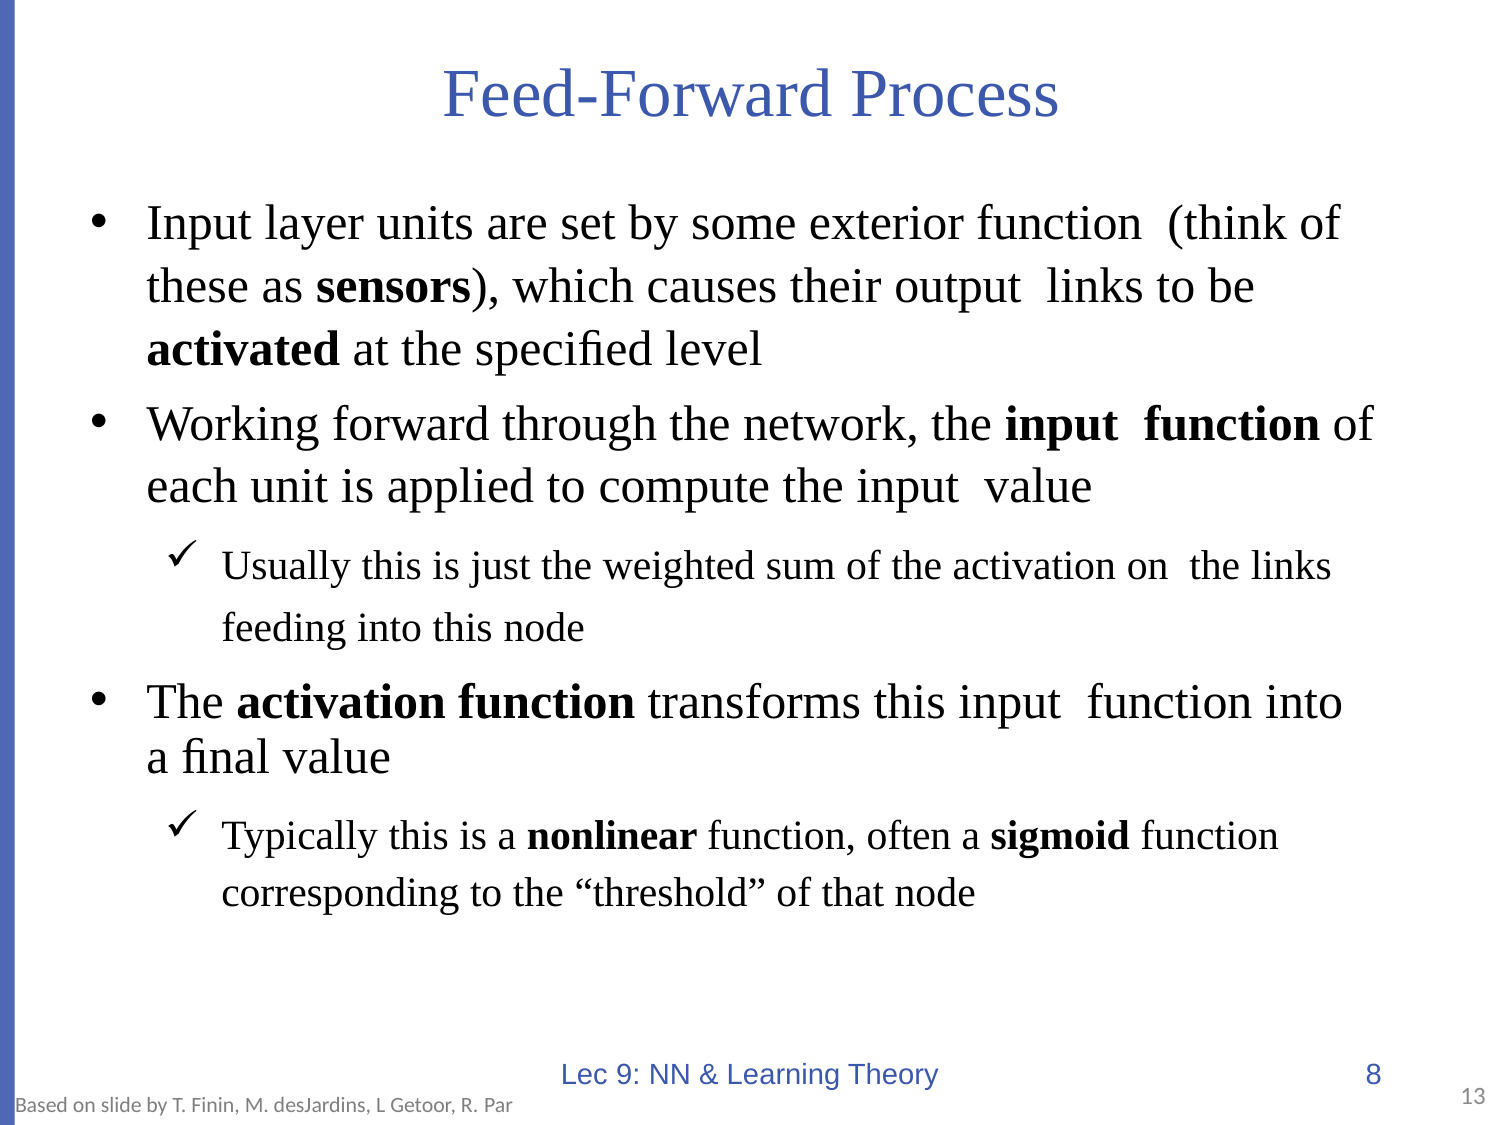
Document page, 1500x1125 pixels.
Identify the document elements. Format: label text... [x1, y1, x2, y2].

text_box Input layer units are set by some exterior function (think of these as sensors), which causes their output links to be activated at the speciﬁed level Working forward through the network, the input function of each unit is applied to compute the input value Usually this is just the weighted sum of the activation on the links feeding into this node The activation function transforms this input function into a ﬁnal value Typically this is a nonlinear function, often a sigmoid function corresponding to the “threshold” of that node [87, 187, 1412, 915]
text_box 13 [1458, 1083, 1488, 1111]
title Feed-Forward Process [282, 0, 1219, 183]
footer Lec 9: NN & Learning Theory [496, 1042, 1004, 1103]
text_box Based on slide by T. Finin, M. desJardins, L Getoor, R. Par [12, 1093, 522, 1118]
slide_number 8 [1059, 1042, 1397, 1103]
